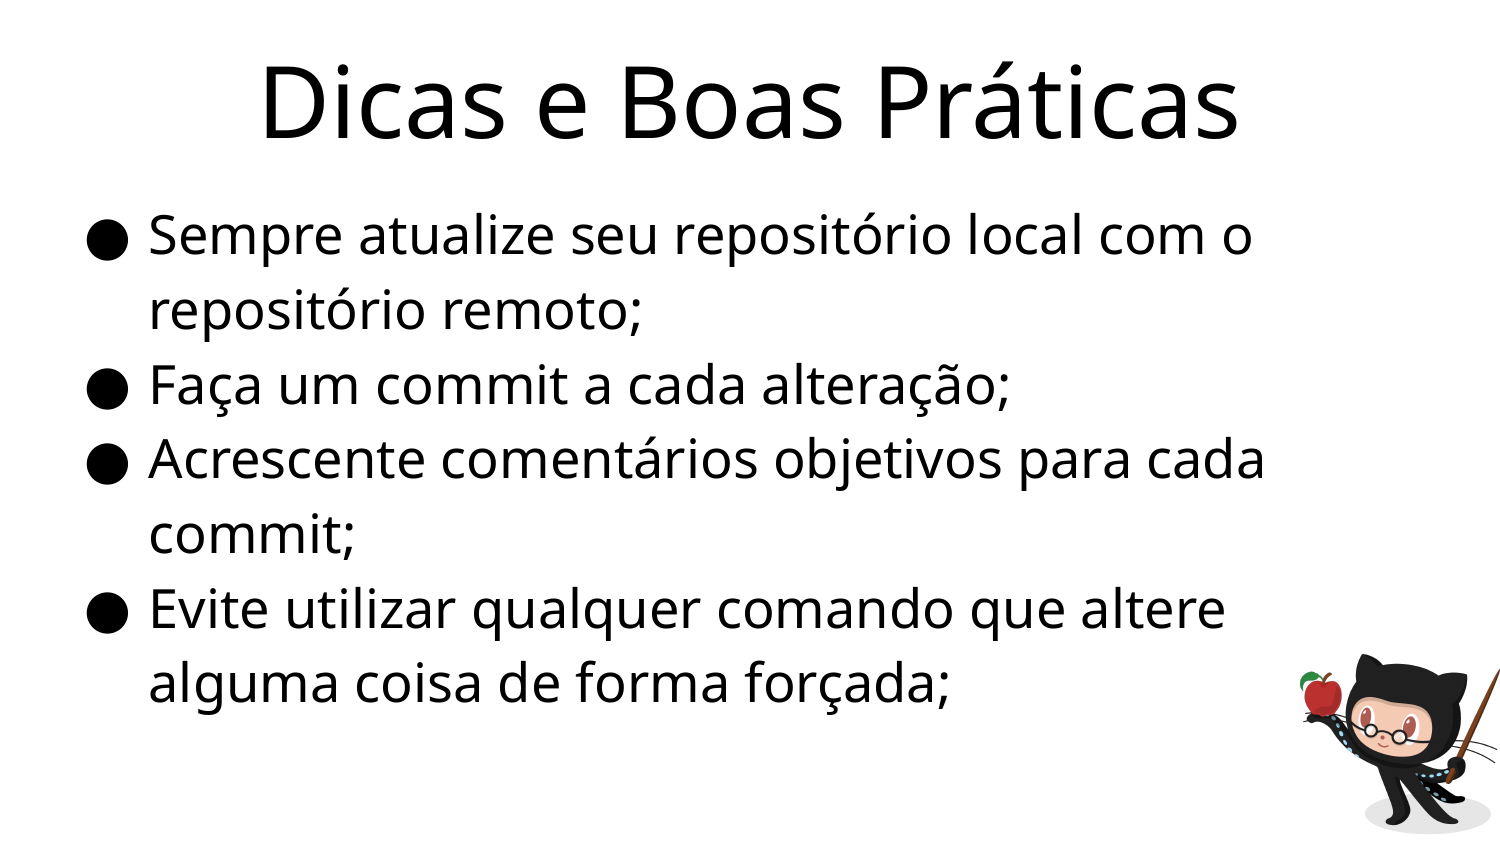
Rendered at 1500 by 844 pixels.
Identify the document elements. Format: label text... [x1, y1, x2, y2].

picture [1300, 644, 1500, 844]
title Dicas e Boas Práticas [51, 23, 1449, 151]
list Sempre atualize seu repositório local com o repositório remoto; Faça um commit a cada alteração; Acrescente comentários objetivos para cada commit; Evite utilizar qualquer comando que altere alguma coisa de forma forçada; [58, 175, 1442, 813]
